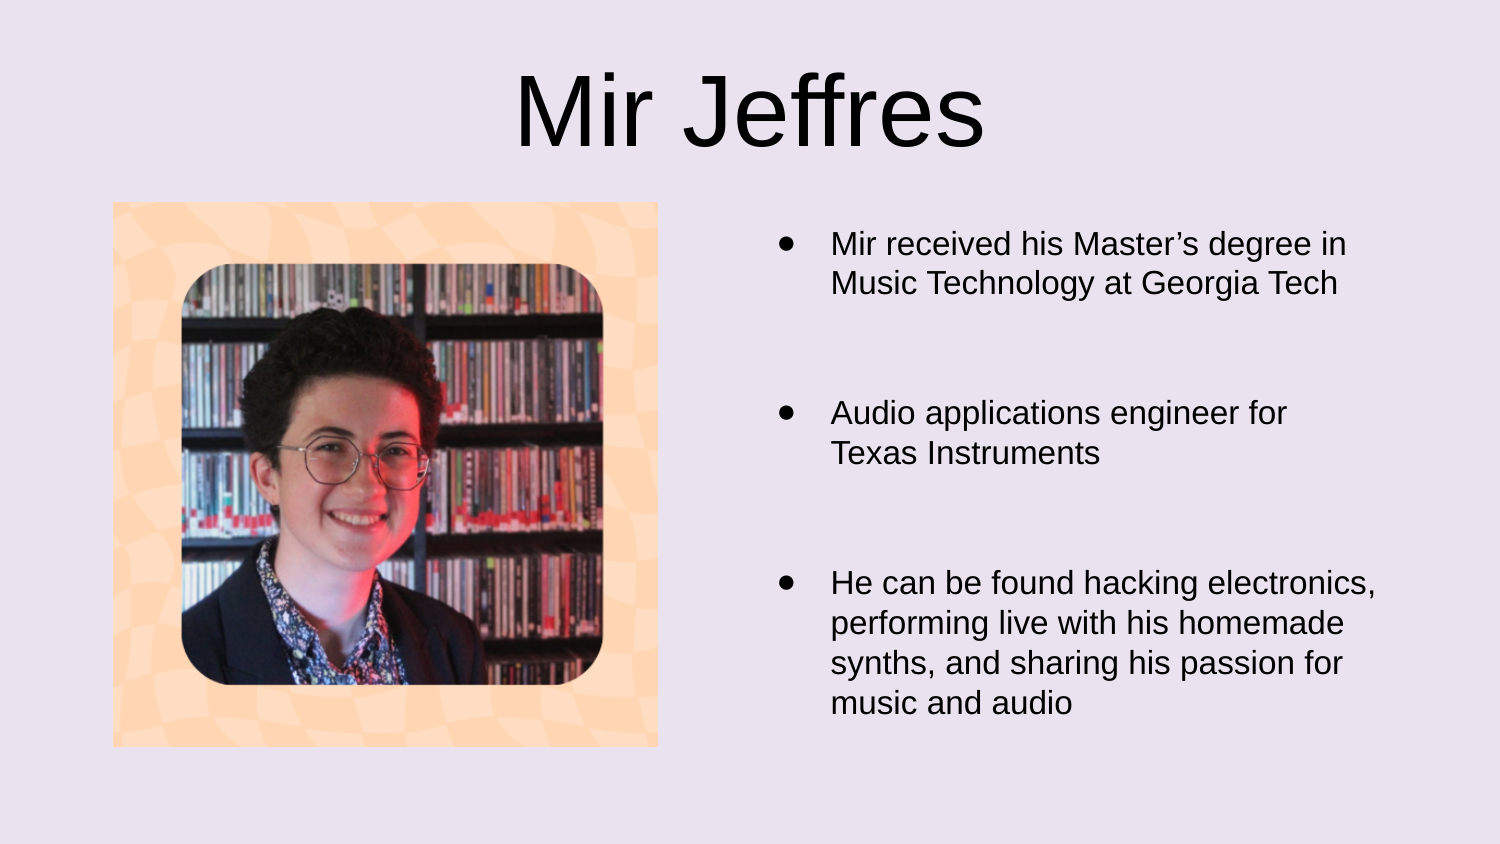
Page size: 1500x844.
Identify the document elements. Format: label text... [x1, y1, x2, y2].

title Mir Jeffres [51, 39, 1449, 184]
picture [113, 202, 658, 747]
text_box Mir received his Master’s degree in Music Technology at Georgia Tech Audio applications engineer for Texas Instruments He can be found hacking electronics, performing live with his homemade synths, and sharing his passion for music and audio [740, 206, 1399, 736]
